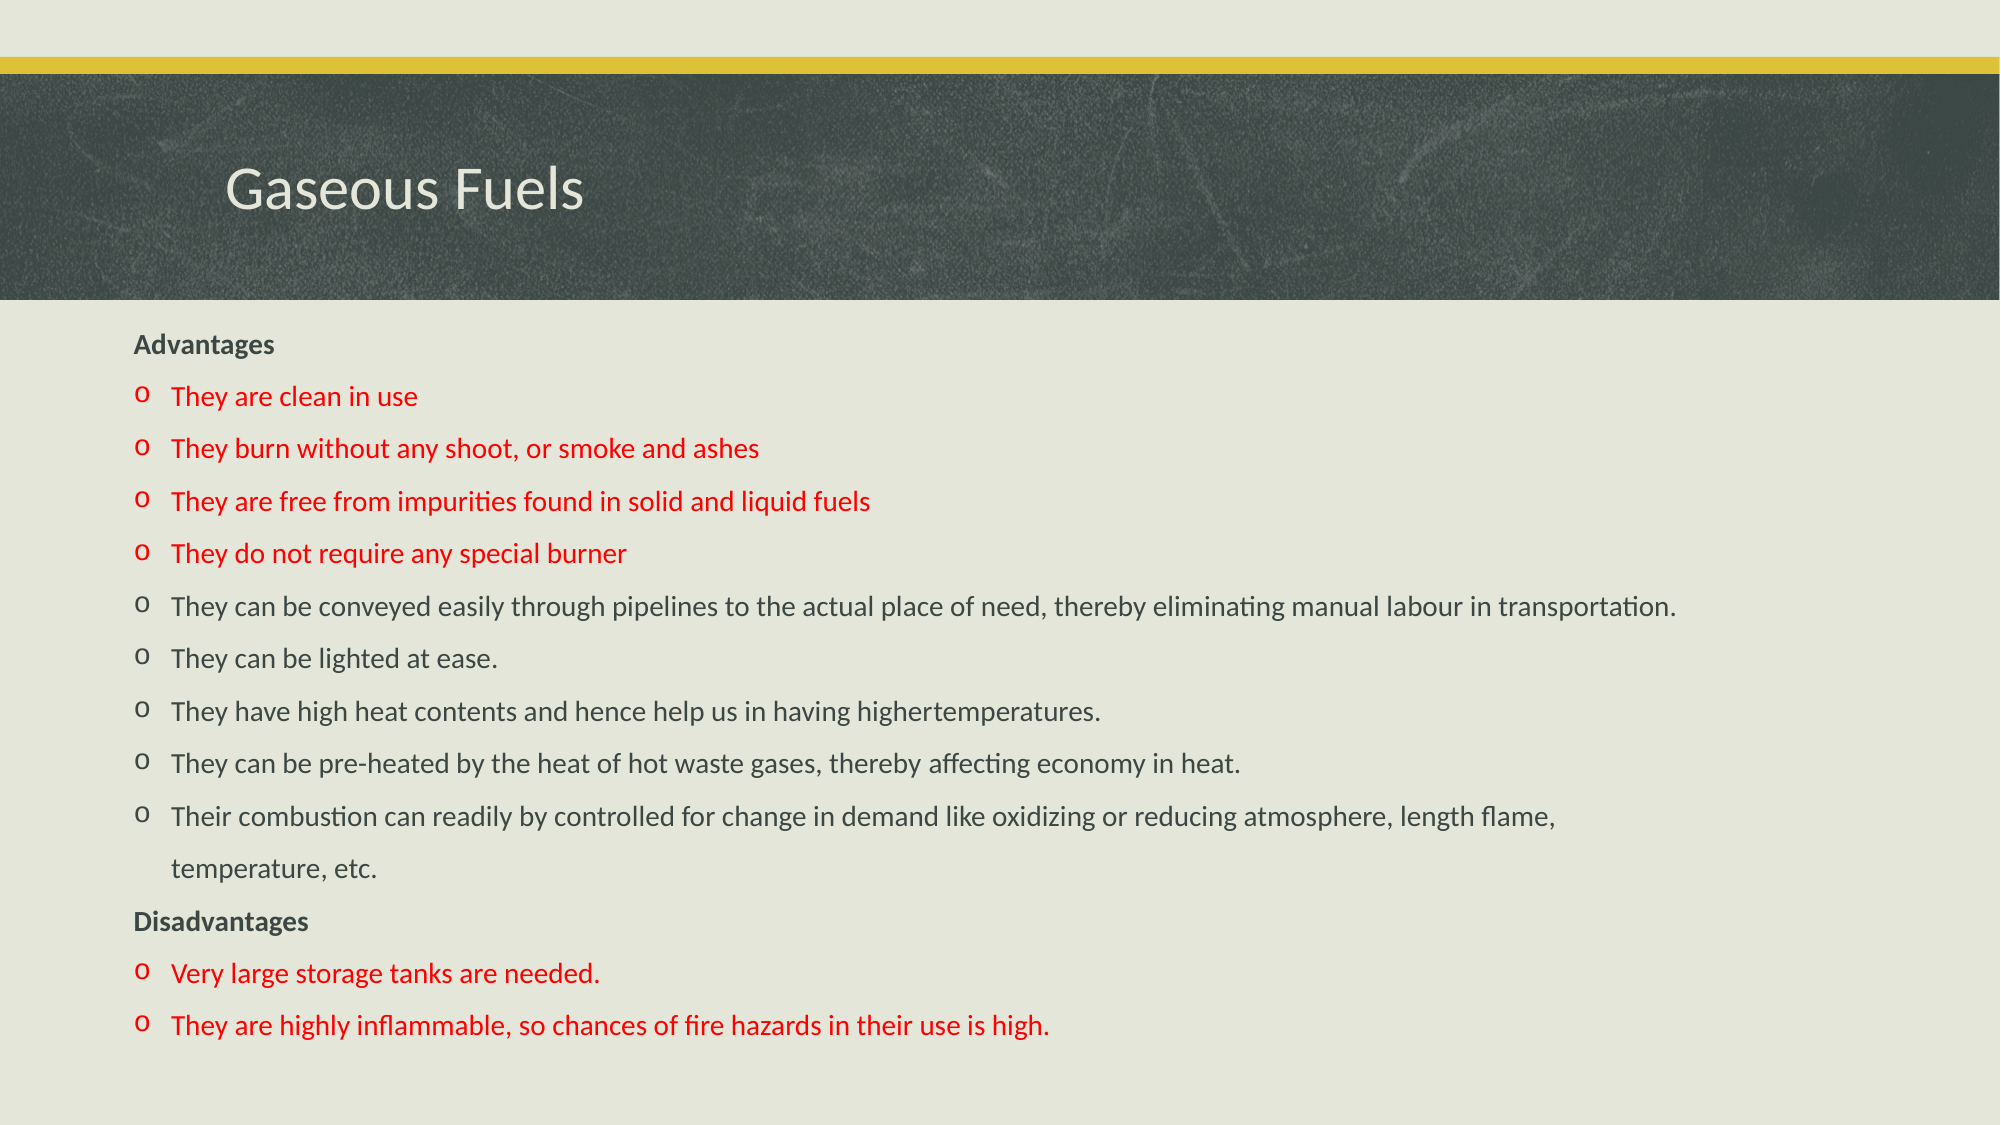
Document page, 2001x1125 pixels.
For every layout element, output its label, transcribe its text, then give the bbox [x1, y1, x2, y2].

list Advantages They are clean in use They burn without any shoot, or smoke and ashes They are free from impurities found in solid and liquid fuels They do not require any special burner They can be conveyed easily through pipelines to the actual place of need, thereby eliminating manual labour in transportation. They can be lighted at ease. They have high heat contents and hence help us in having highertemperatures. They can be pre-heated by the heat of hot waste gases, thereby affecting economy in heat. Their combustion can readily by controlled for change in demand like oxidizing or reducing atmosphere, length flame, temperature, etc. Disadvantages Very large storage tanks are needed. They are highly inflammable, so chances of fire hazards in their use is high. [118, 299, 1699, 954]
picture [0, 74, 2000, 300]
title Gaseous Fuels [210, 76, 1790, 300]
